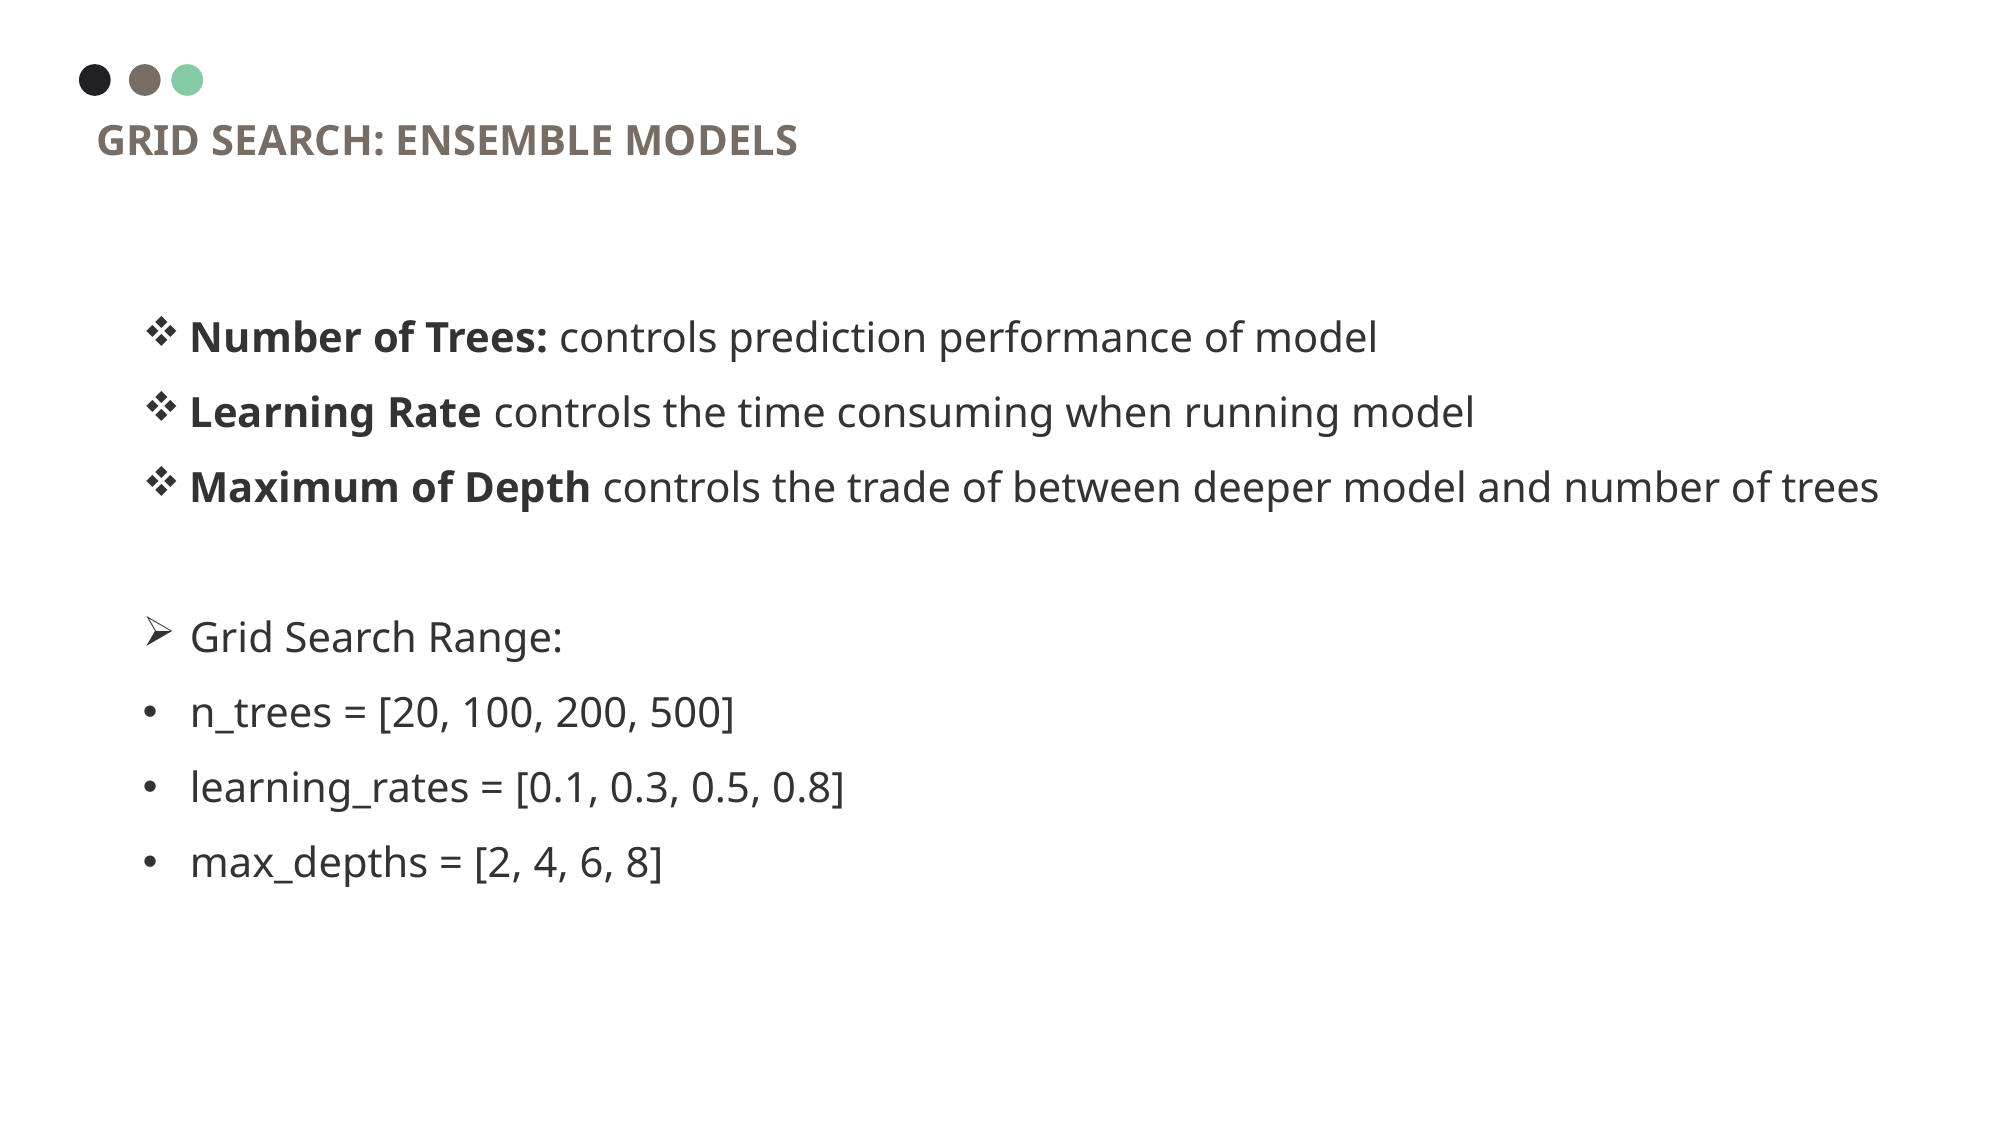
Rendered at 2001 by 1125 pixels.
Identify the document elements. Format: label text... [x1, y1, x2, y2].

text_box Number of Trees: controls prediction performance of model Learning Rate controls the time consuming when running model Maximum of Depth controls the trade of between deeper model and number of trees Grid Search Range: n_trees = [20, 100, 200, 500] learning_rates = [0.1, 0.3, 0.5, 0.8] max_depths = [2, 4, 6, 8] [90, 278, 1969, 894]
text_box [77, 63, 112, 97]
text_box [127, 63, 162, 97]
list Grid search: ensemble models [84, 113, 1674, 158]
text_box [170, 63, 205, 97]
